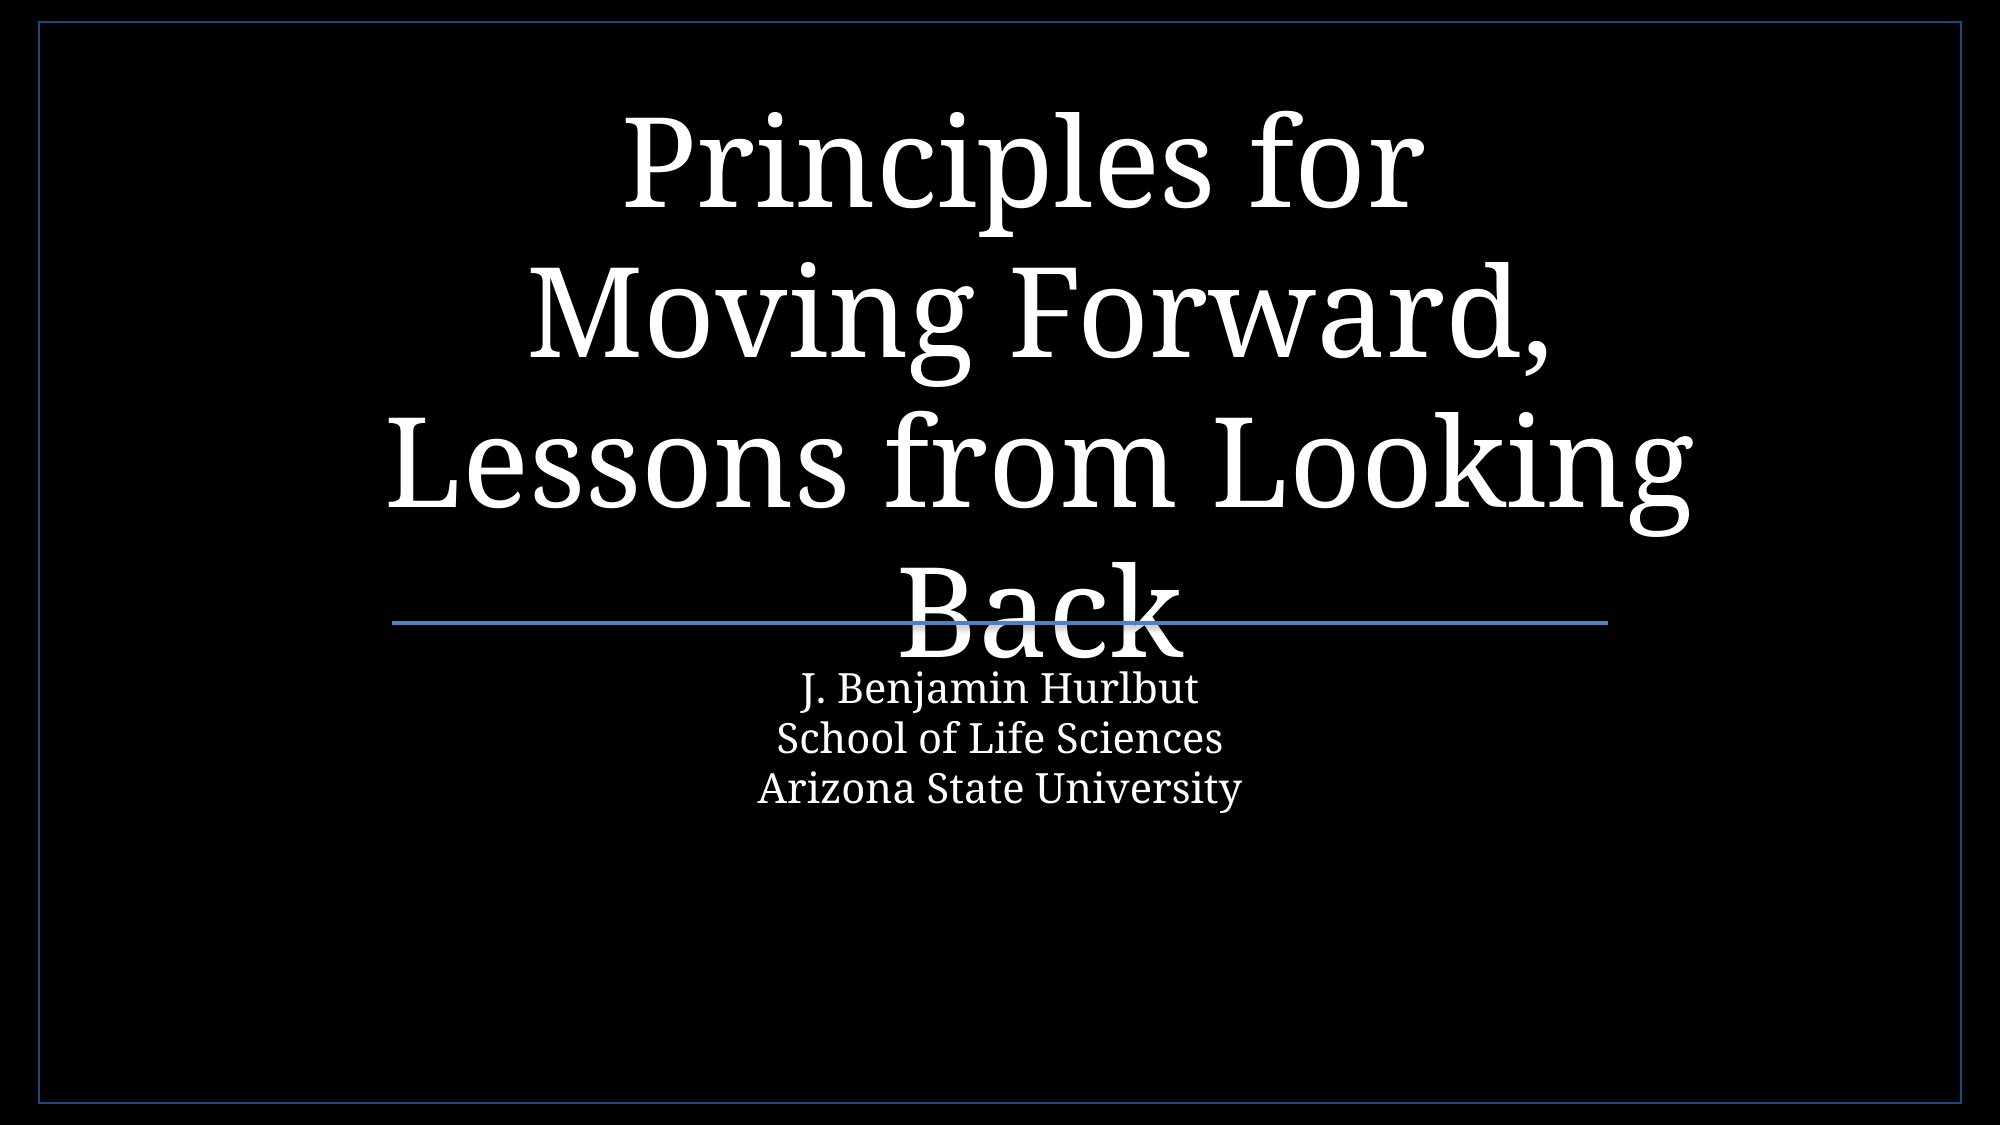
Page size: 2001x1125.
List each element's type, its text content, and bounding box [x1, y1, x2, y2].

title Principles for Moving Forward, Lessons from Looking Back [311, 200, 1770, 566]
text_box J. Benjamin Hurlbut School of Life Sciences Arizona State University [522, 654, 1478, 820]
